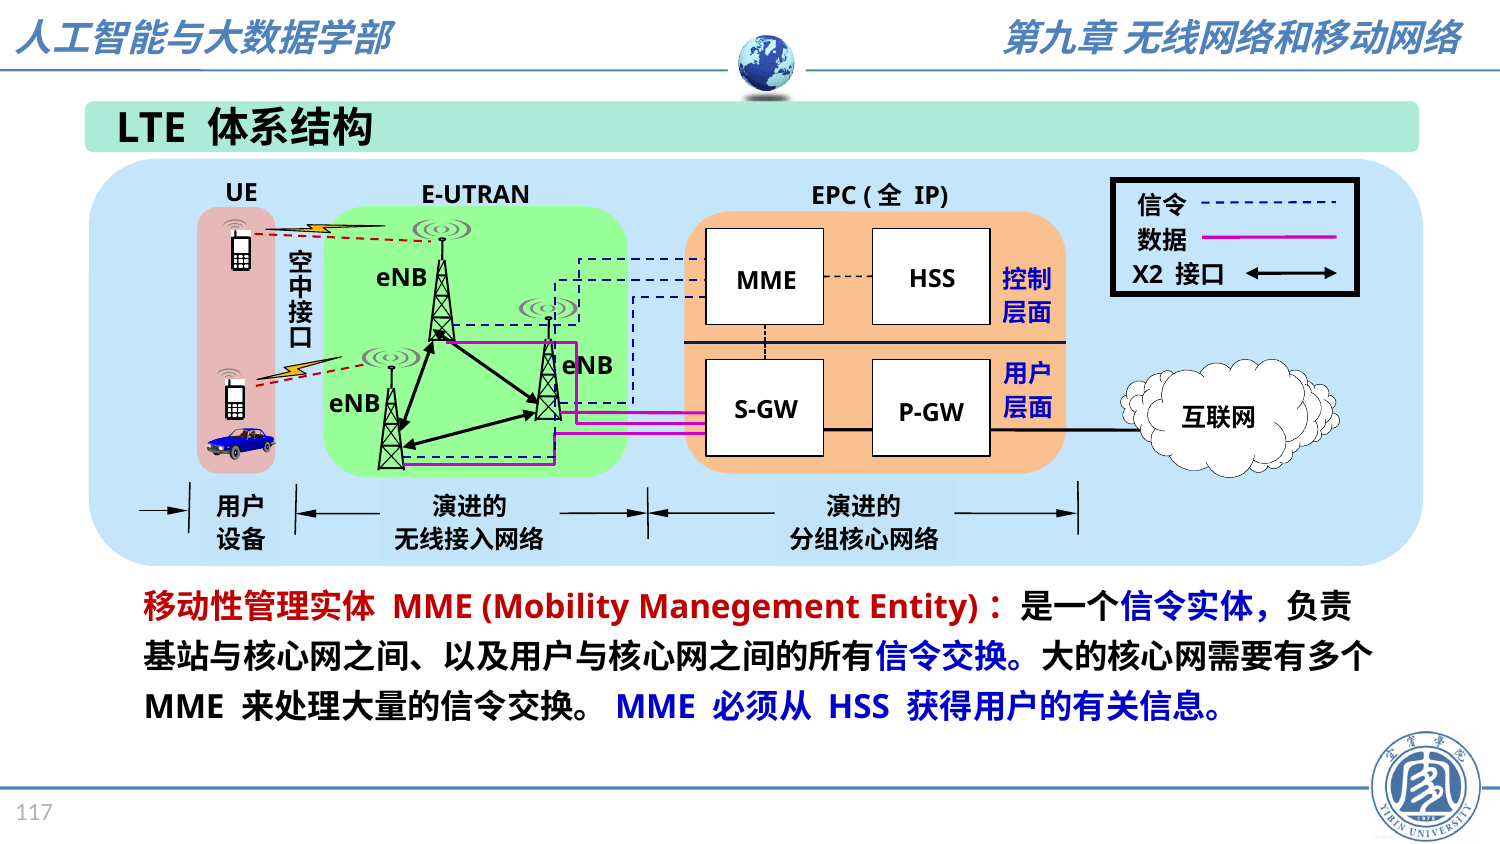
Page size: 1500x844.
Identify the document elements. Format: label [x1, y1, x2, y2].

picture [736, 33, 796, 101]
text_box [84, 93, 1426, 733]
slide_number [0, 787, 350, 833]
